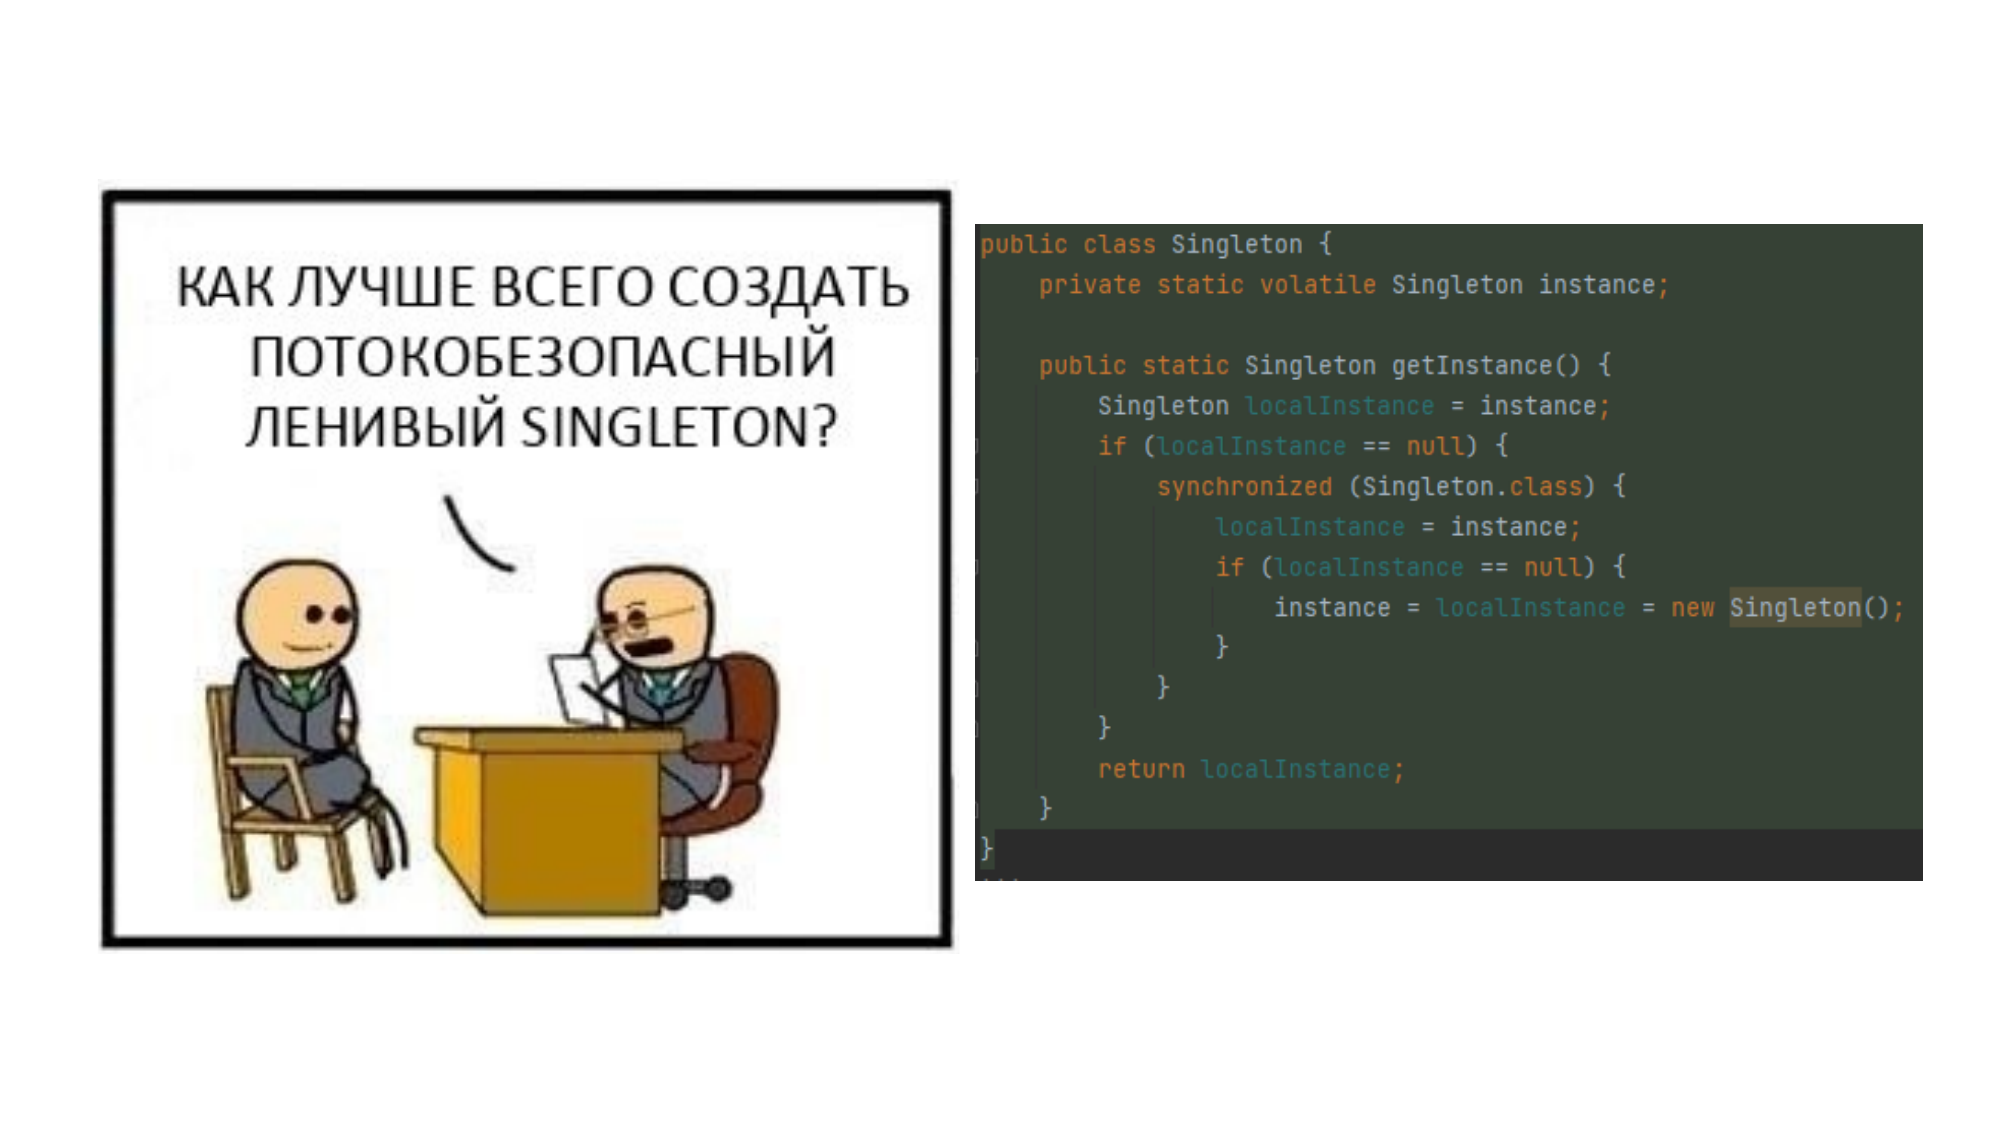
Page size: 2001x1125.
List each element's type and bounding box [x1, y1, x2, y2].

picture [975, 224, 1923, 881]
list [97, 179, 960, 954]
